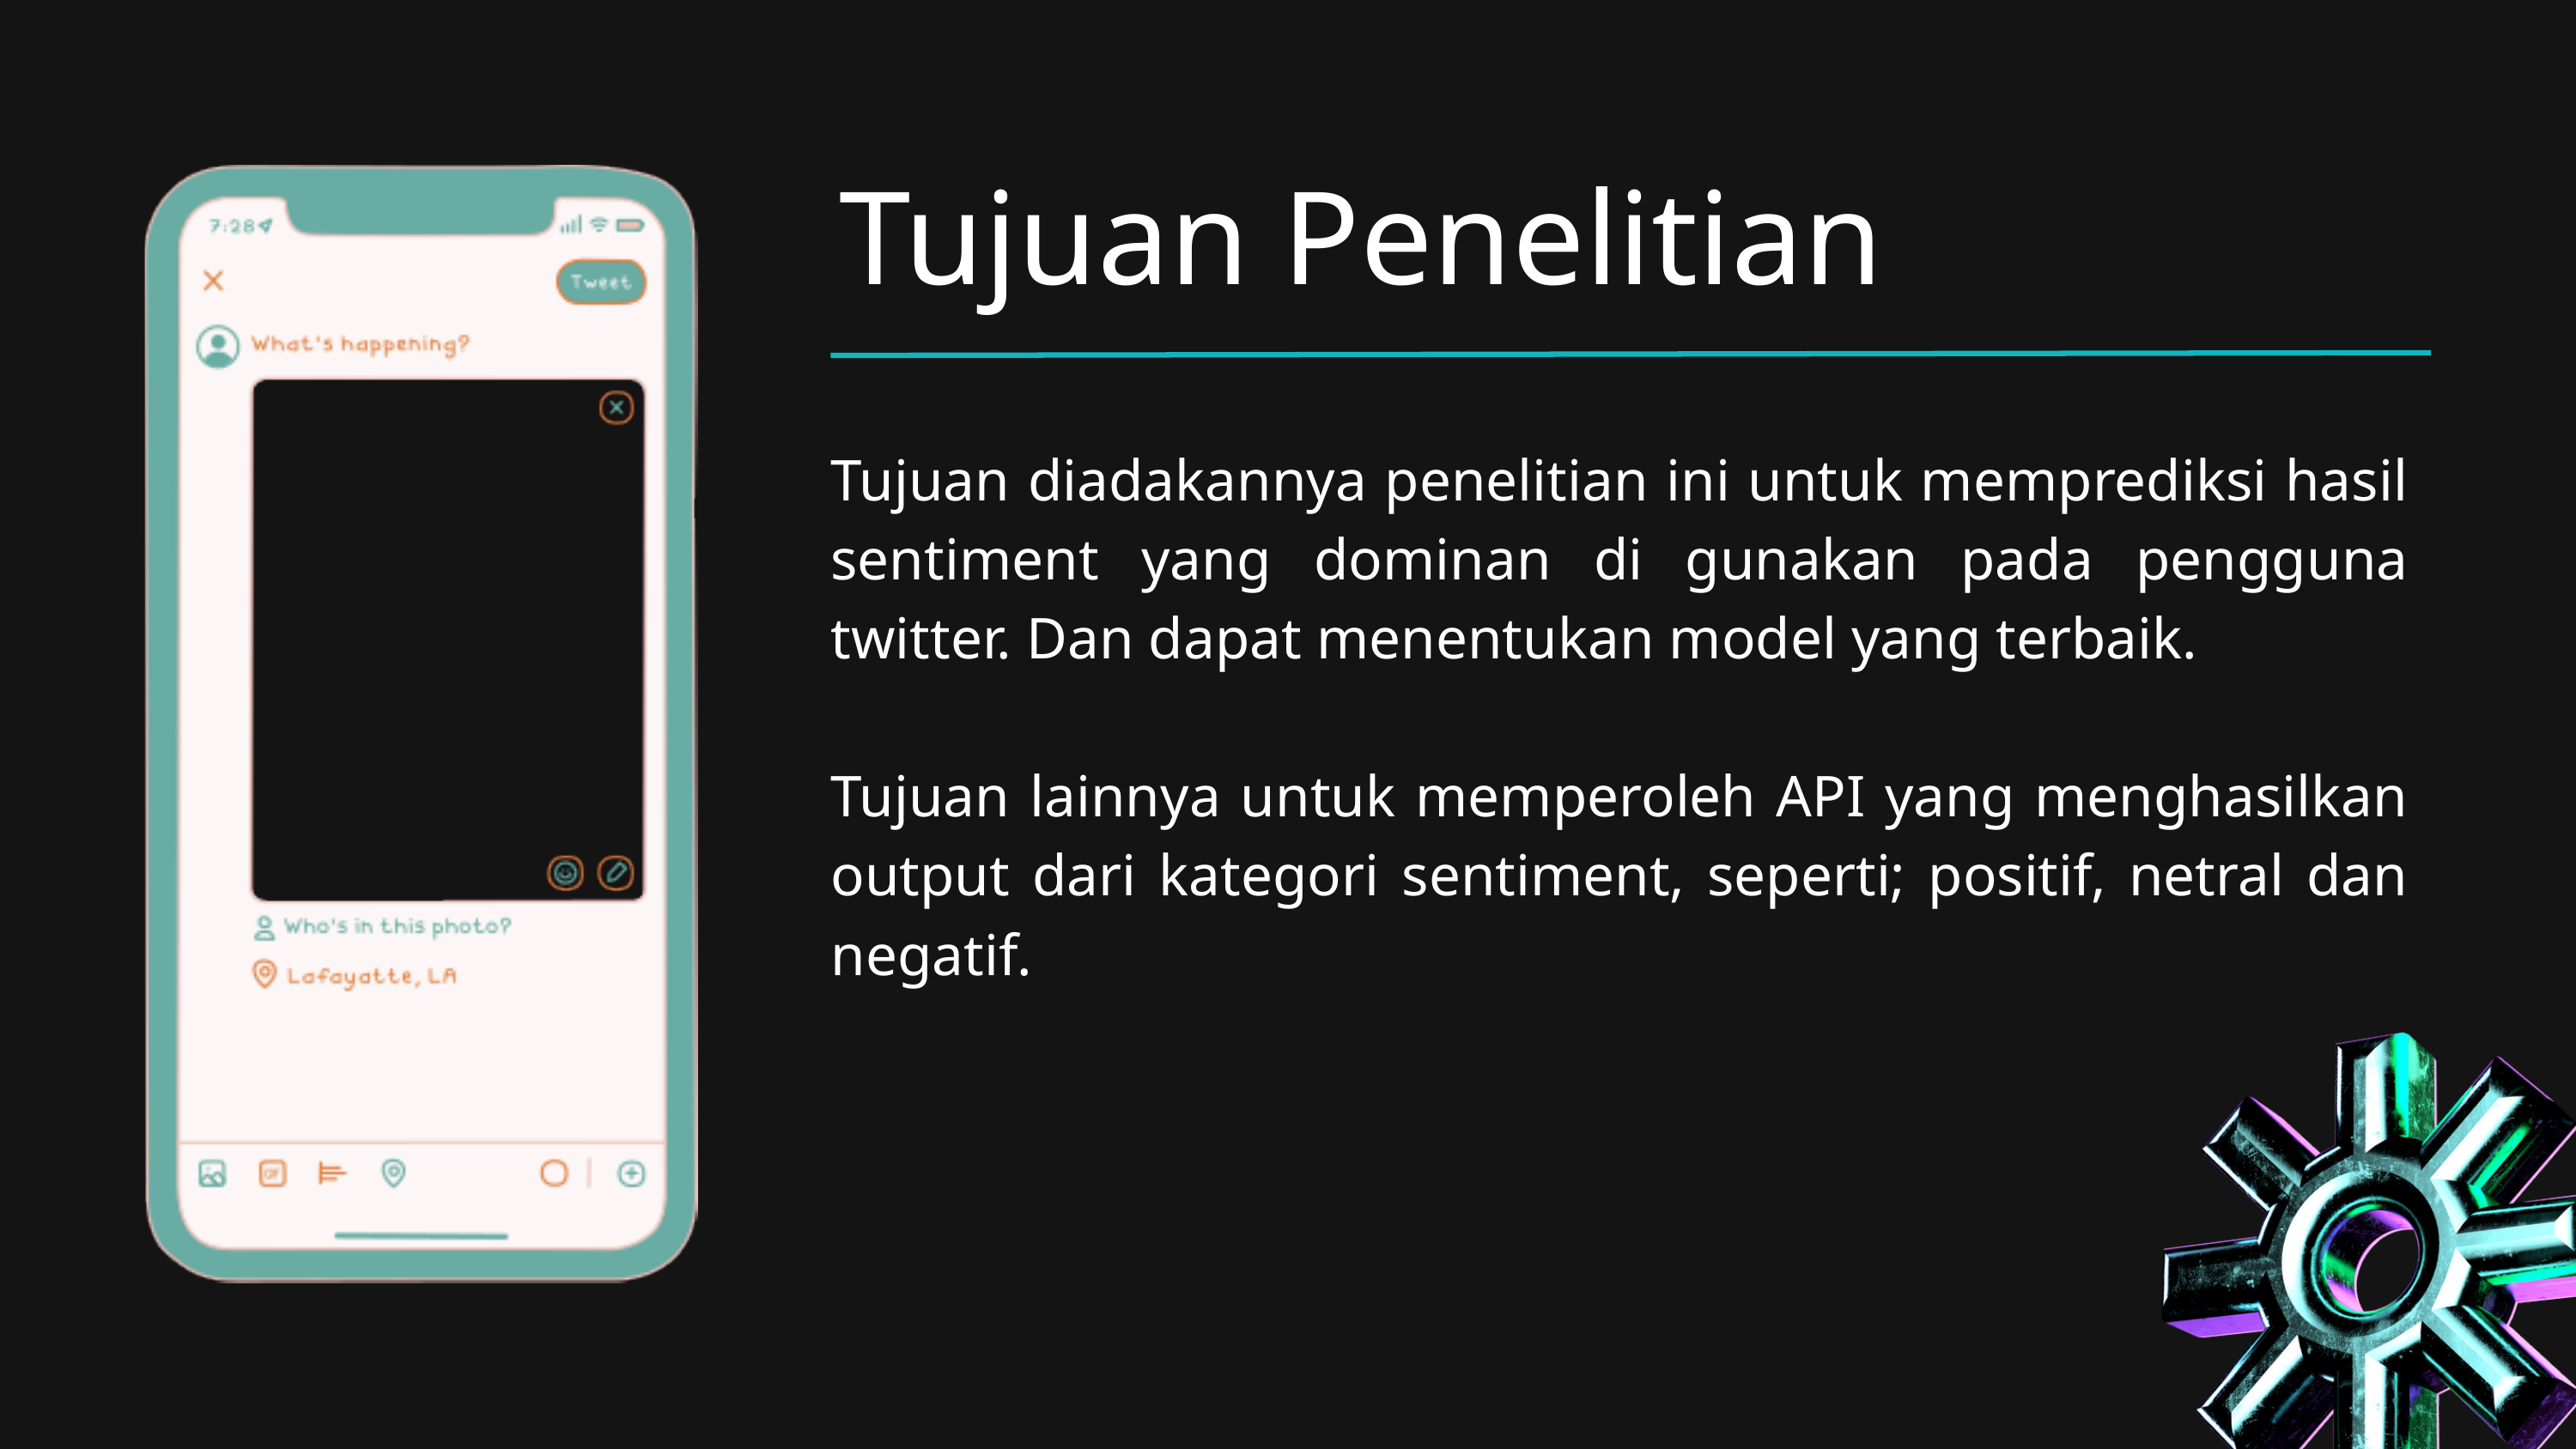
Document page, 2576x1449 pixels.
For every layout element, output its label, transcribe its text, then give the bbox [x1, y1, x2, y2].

text_box [144, 165, 698, 1283]
text_box Tujuan Penelitian [839, 155, 2393, 311]
text_box Tujuan diadakannya penelitian ini untuk memprediksi hasil sentiment yang dominan di gunakan pada pengguna twitter. Dan dapat menentukan model yang terbaik. Tujuan lainnya untuk memperoleh API yang menghasilkan output dari kategori sentiment, seperti; positif, netral dan negatif. [830, 433, 2411, 987]
text_box [2161, 1032, 2576, 1449]
